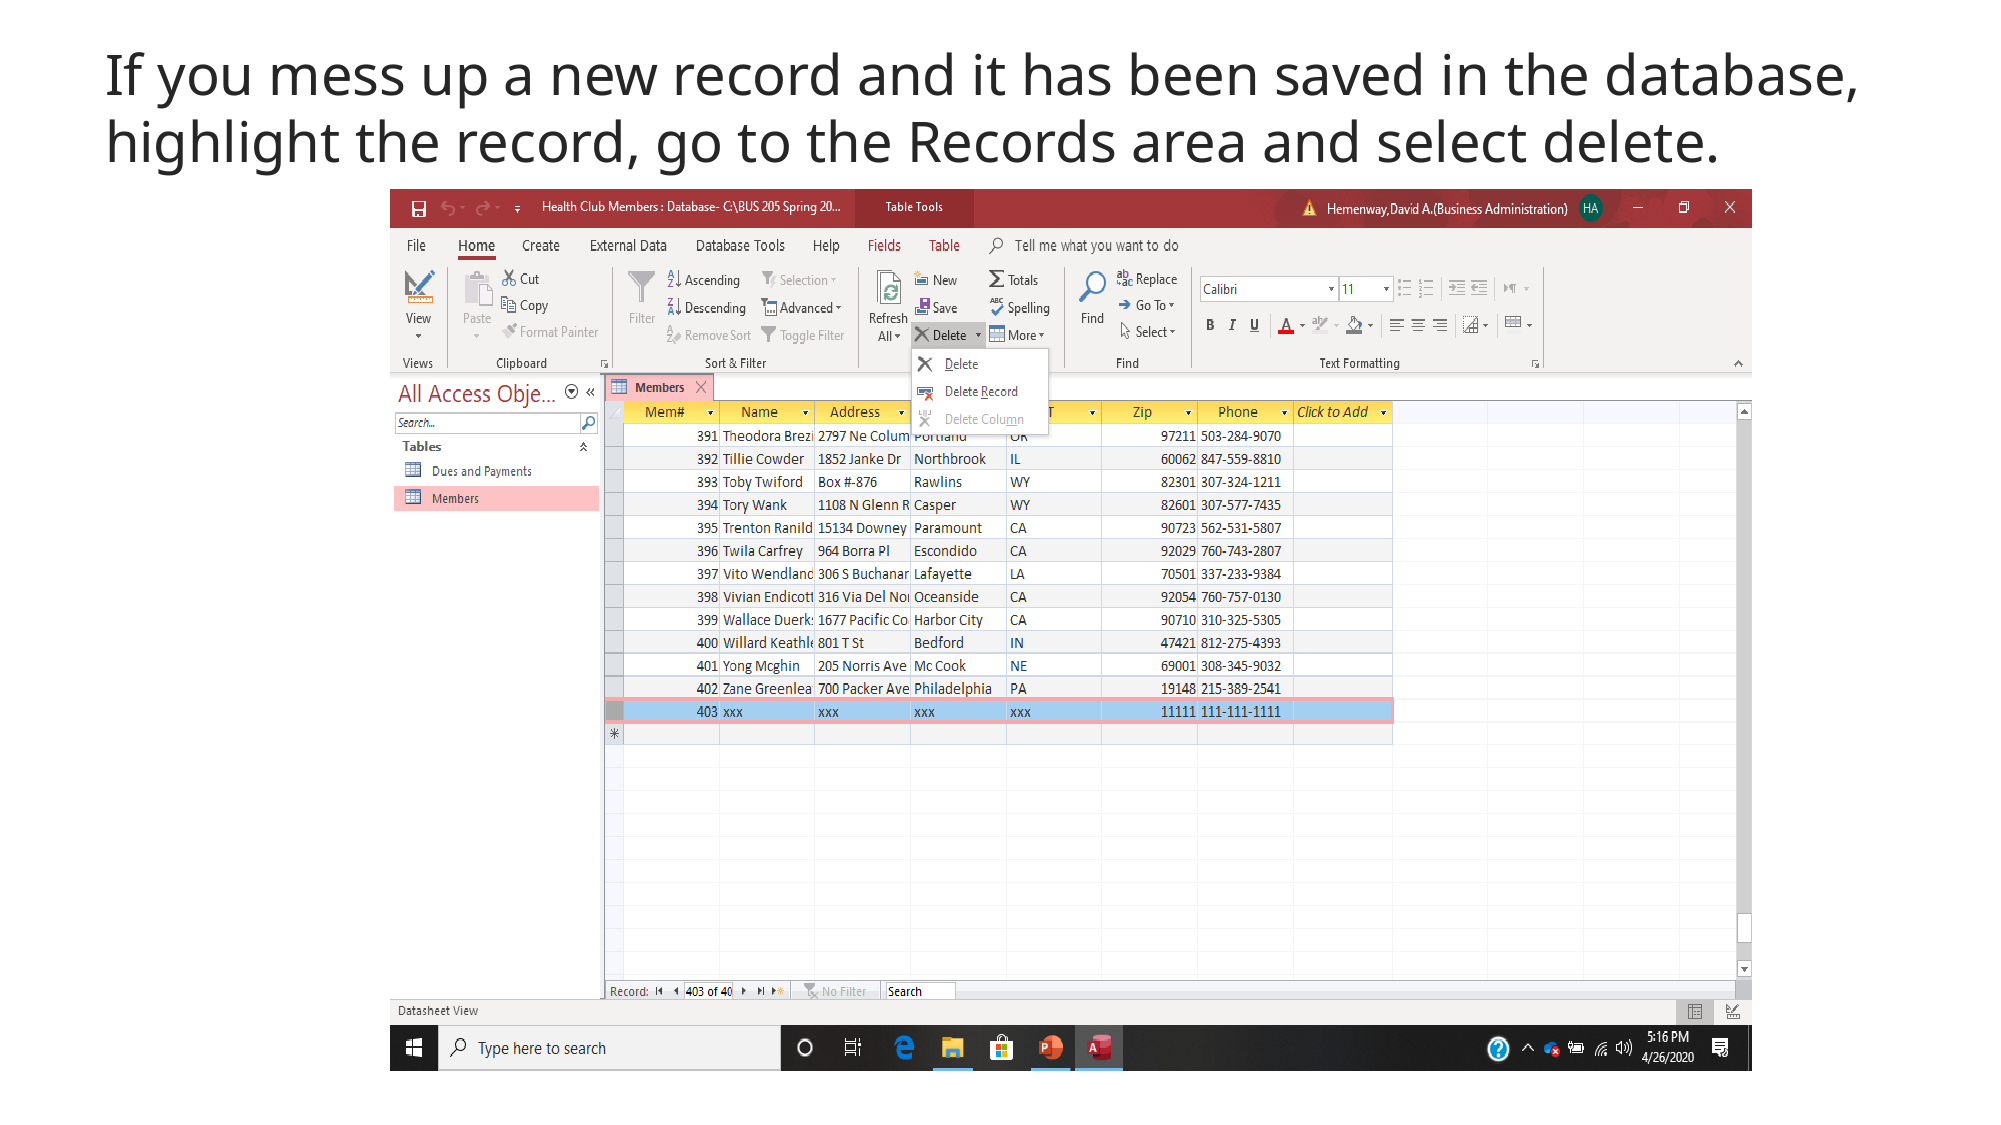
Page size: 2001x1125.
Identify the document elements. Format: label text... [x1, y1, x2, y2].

title If you mess up a new record and it has been saved in the database, highlight the record, go to the Records area and select delete. [90, 32, 1888, 190]
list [390, 188, 1752, 1071]
